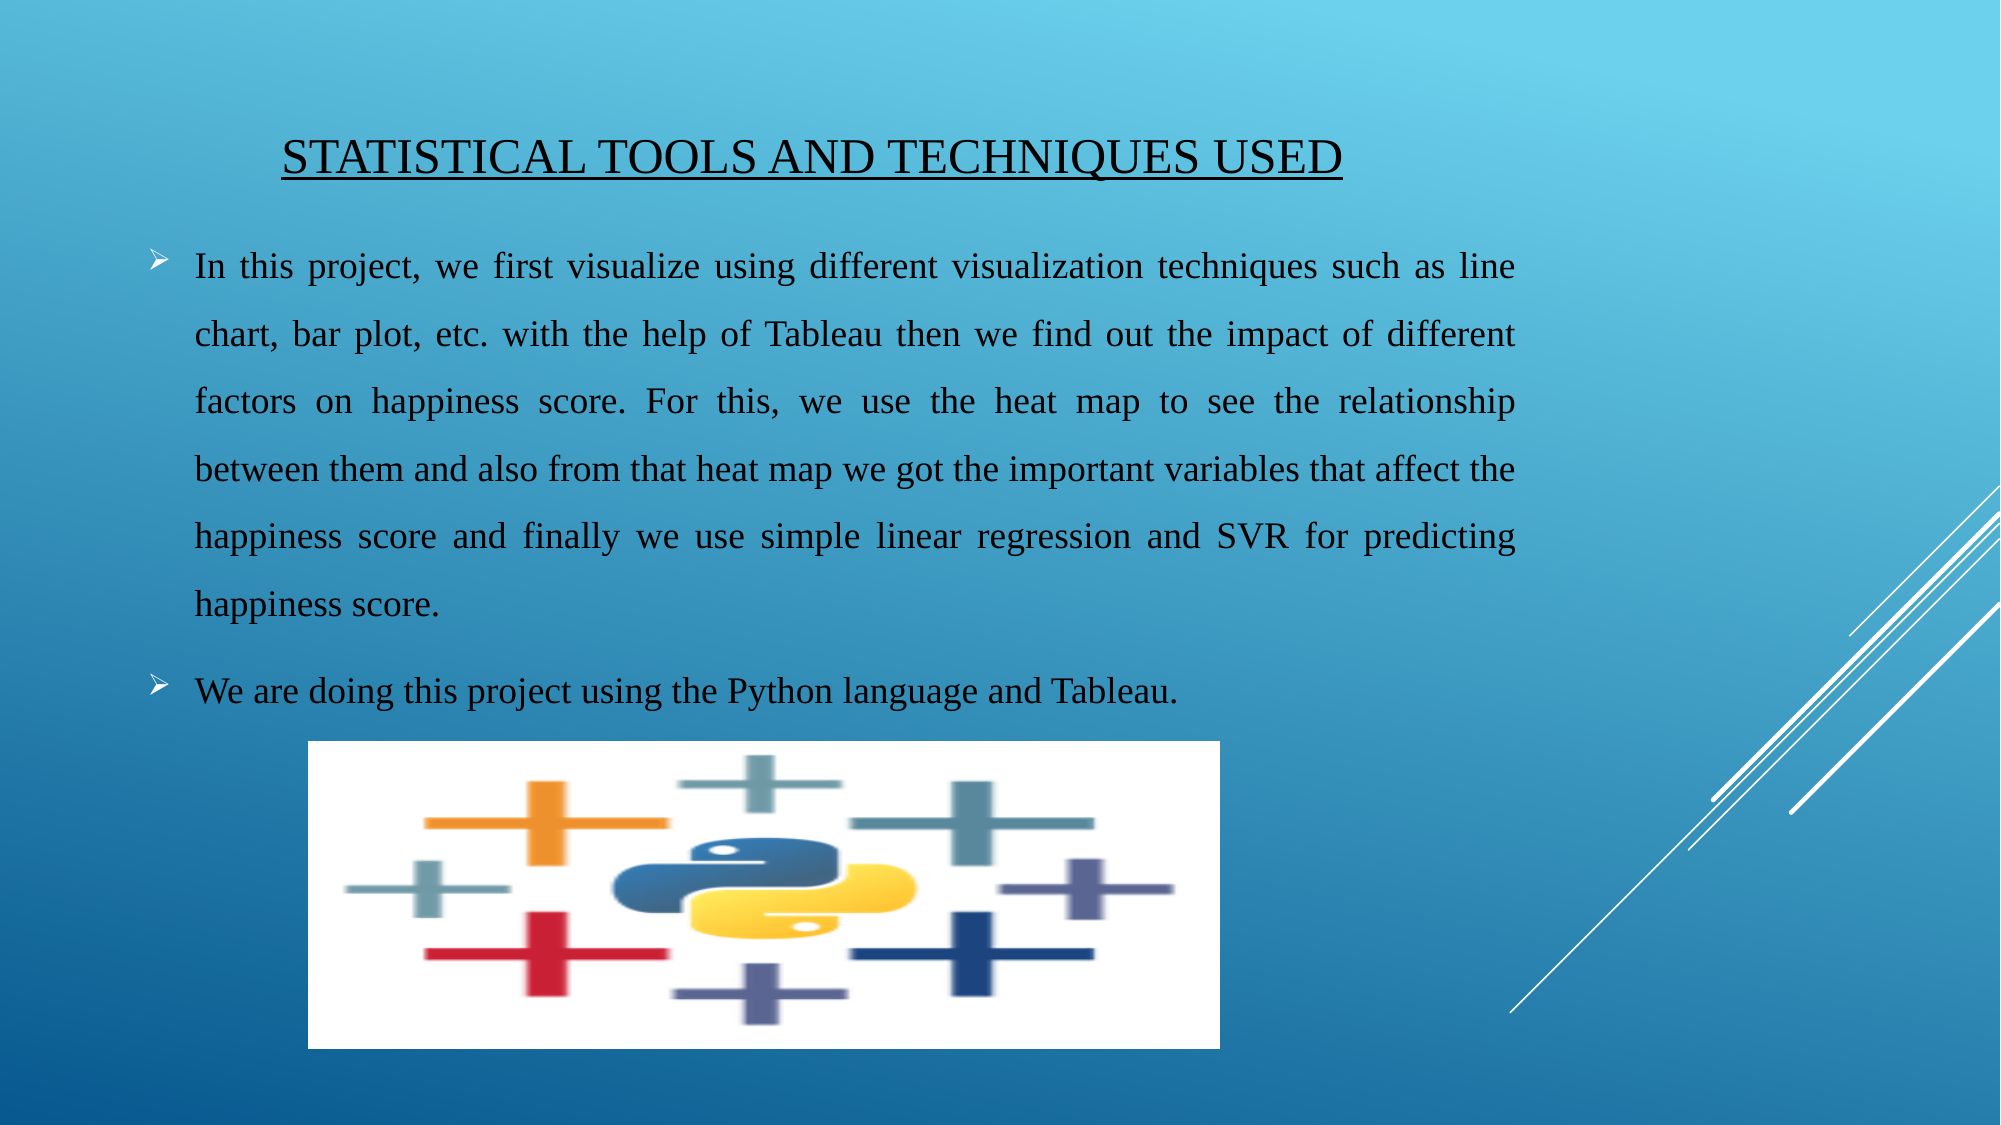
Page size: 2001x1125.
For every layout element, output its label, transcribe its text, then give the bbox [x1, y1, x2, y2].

text_box STATISTICAL TOOLS AND TECHNIQUES USED [223, 116, 1402, 252]
list In this project, we first visualize using different visualization techniques such as line chart, bar plot, etc. with the help of Tableau then we find out the impact of different factors on happiness score. For this, we use the heat map to see the relationship between them and also from that heat map we got the important variables that affect the happiness score and finally we use simple linear regression and SVR for predicting happiness score. We are doing this project using the Python language and Tableau. [132, 200, 1533, 794]
picture [308, 741, 1220, 1050]
